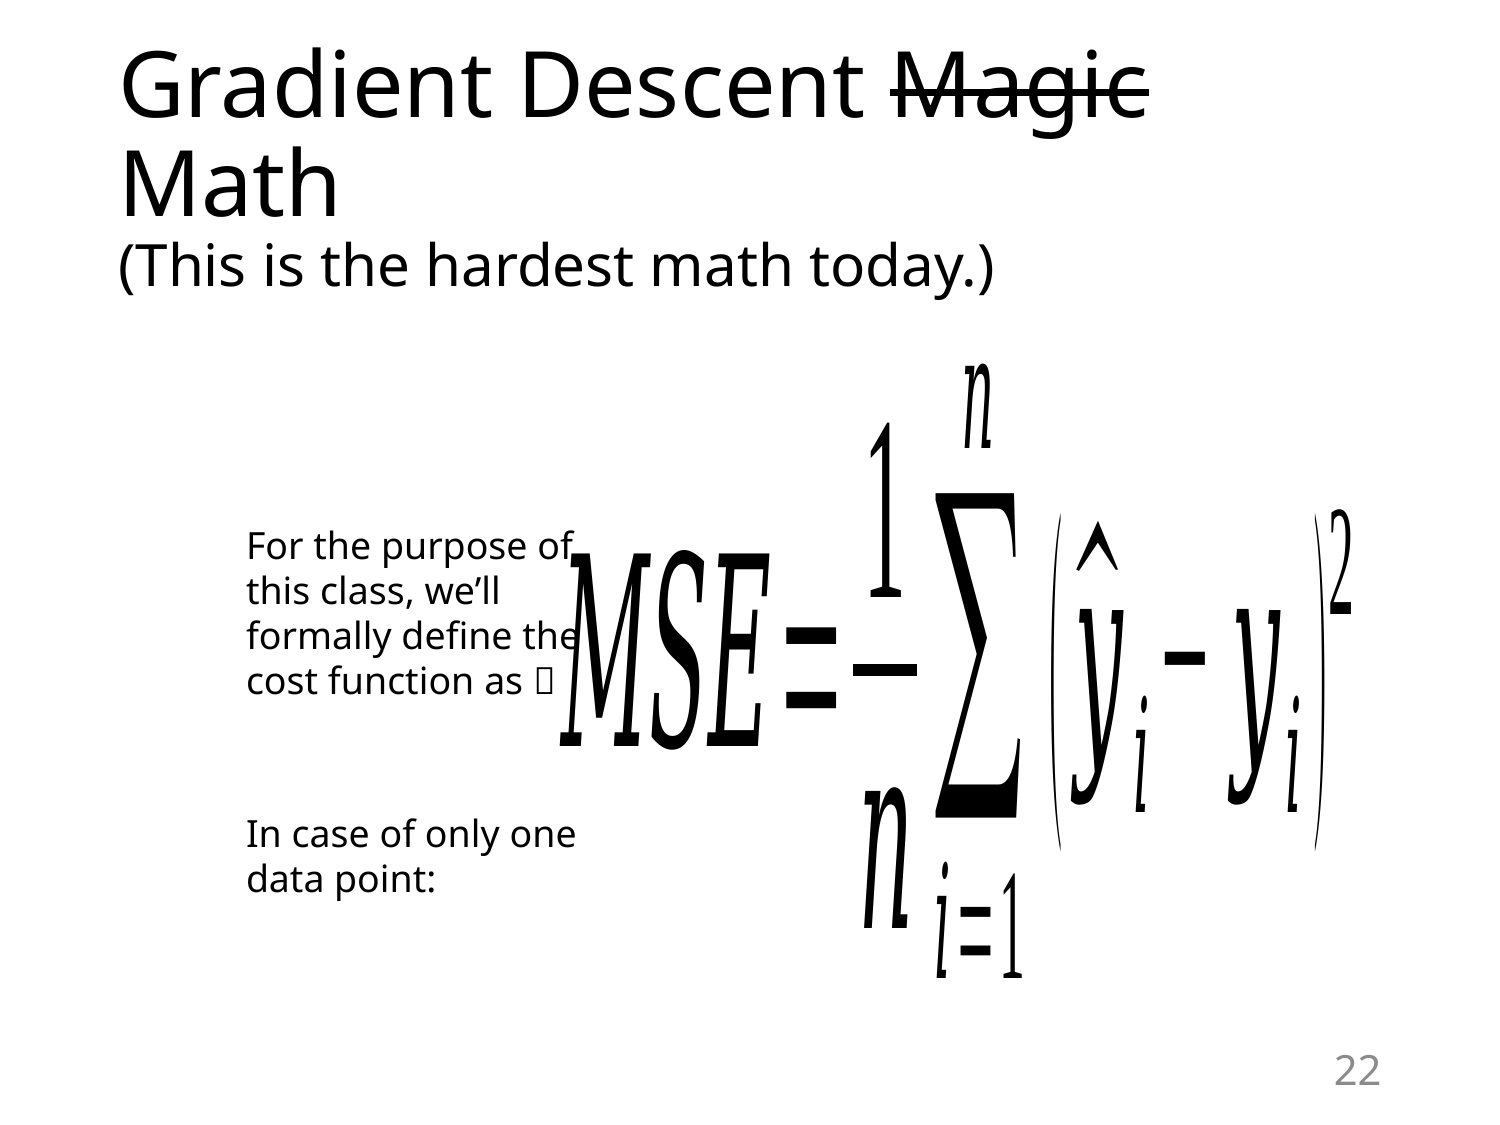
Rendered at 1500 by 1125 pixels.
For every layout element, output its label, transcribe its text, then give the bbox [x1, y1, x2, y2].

title Gradient Descent Magic Math (This is the hardest math today.) [103, 59, 1397, 278]
slide_number 22 [1296, 1042, 1397, 1103]
text_box For the purpose of this class, we’ll formally define the cost function as  [231, 514, 607, 710]
text_box In case of only one data point: [231, 802, 607, 908]
